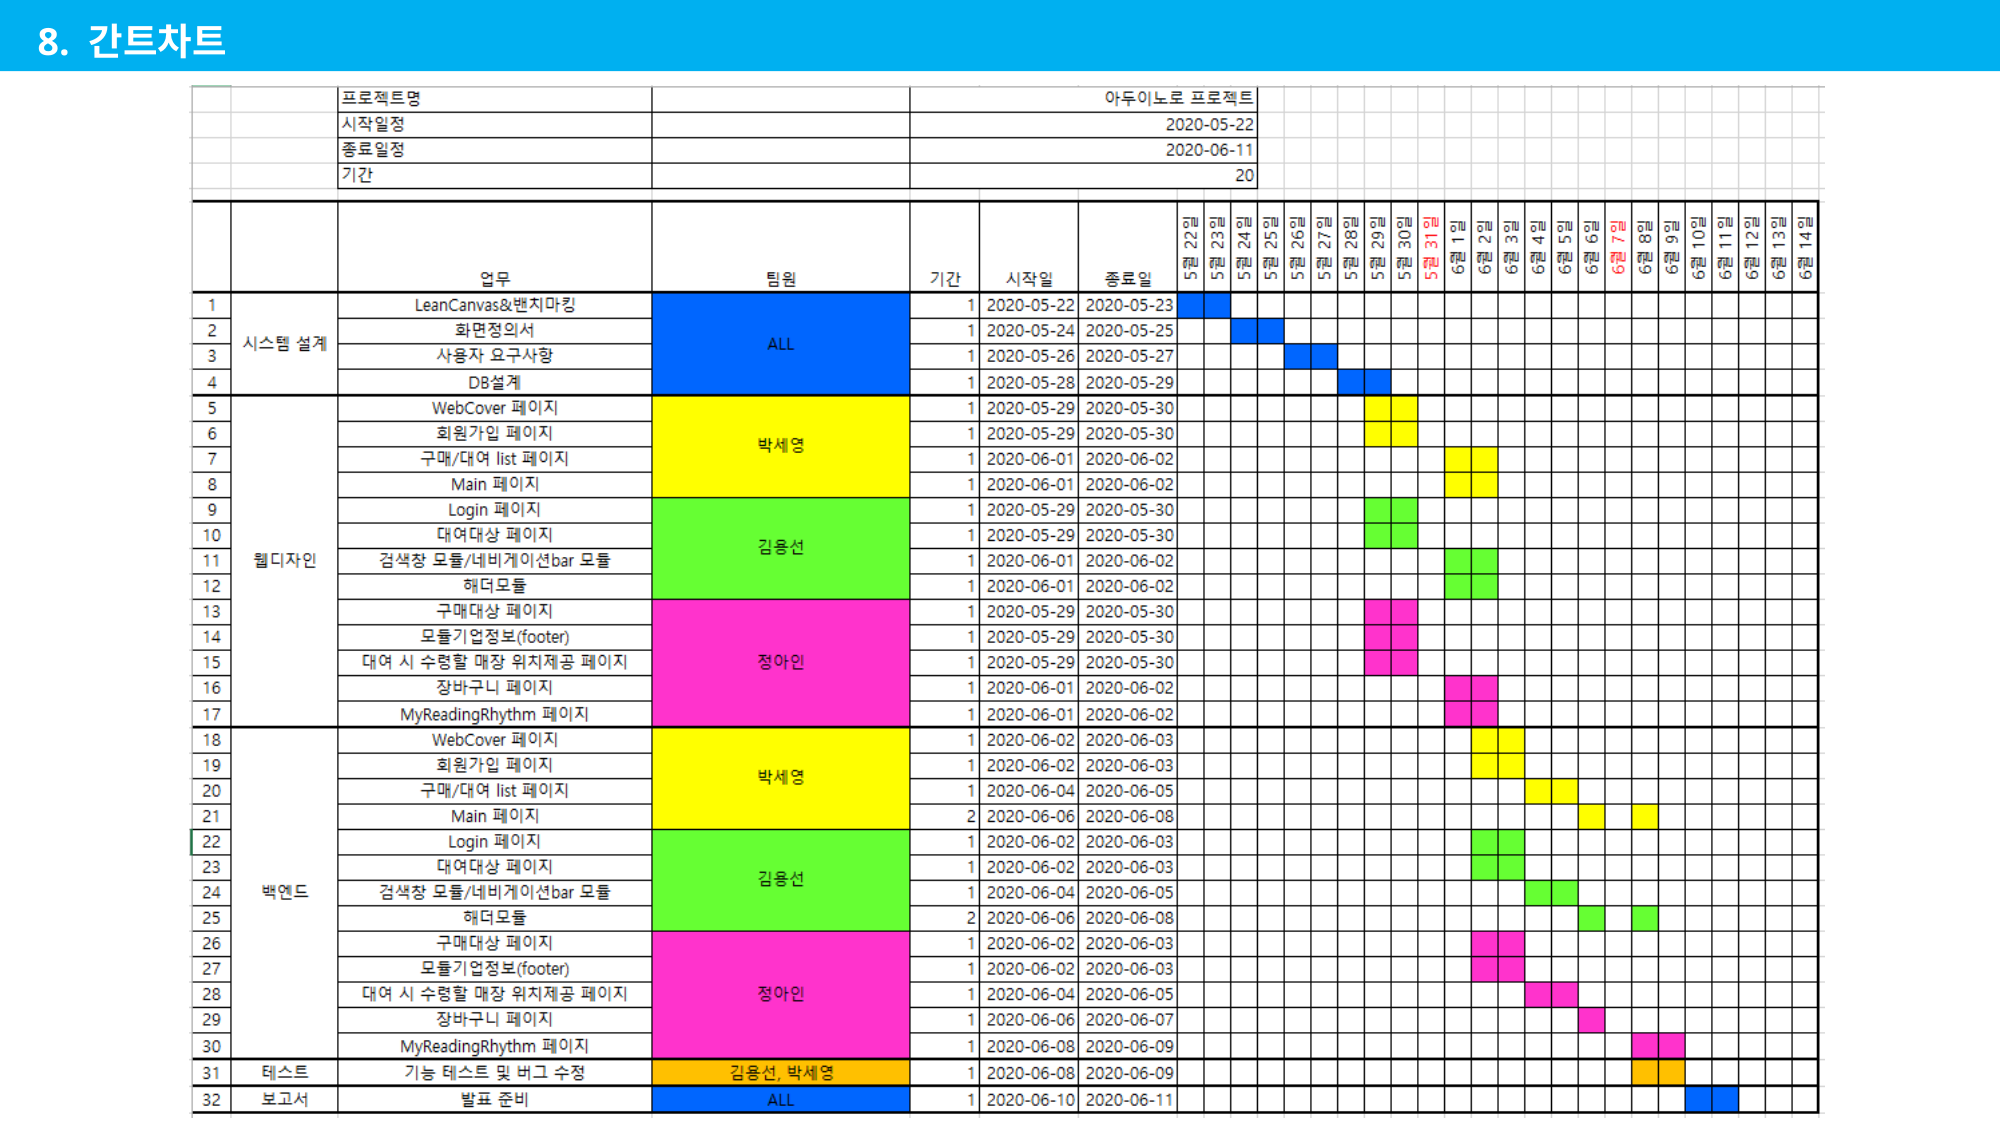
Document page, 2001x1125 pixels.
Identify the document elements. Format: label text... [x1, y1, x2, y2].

text_box [0, 0, 2000, 72]
text_box 8. 간트차트 [22, 10, 747, 71]
picture [189, 85, 1825, 1118]
